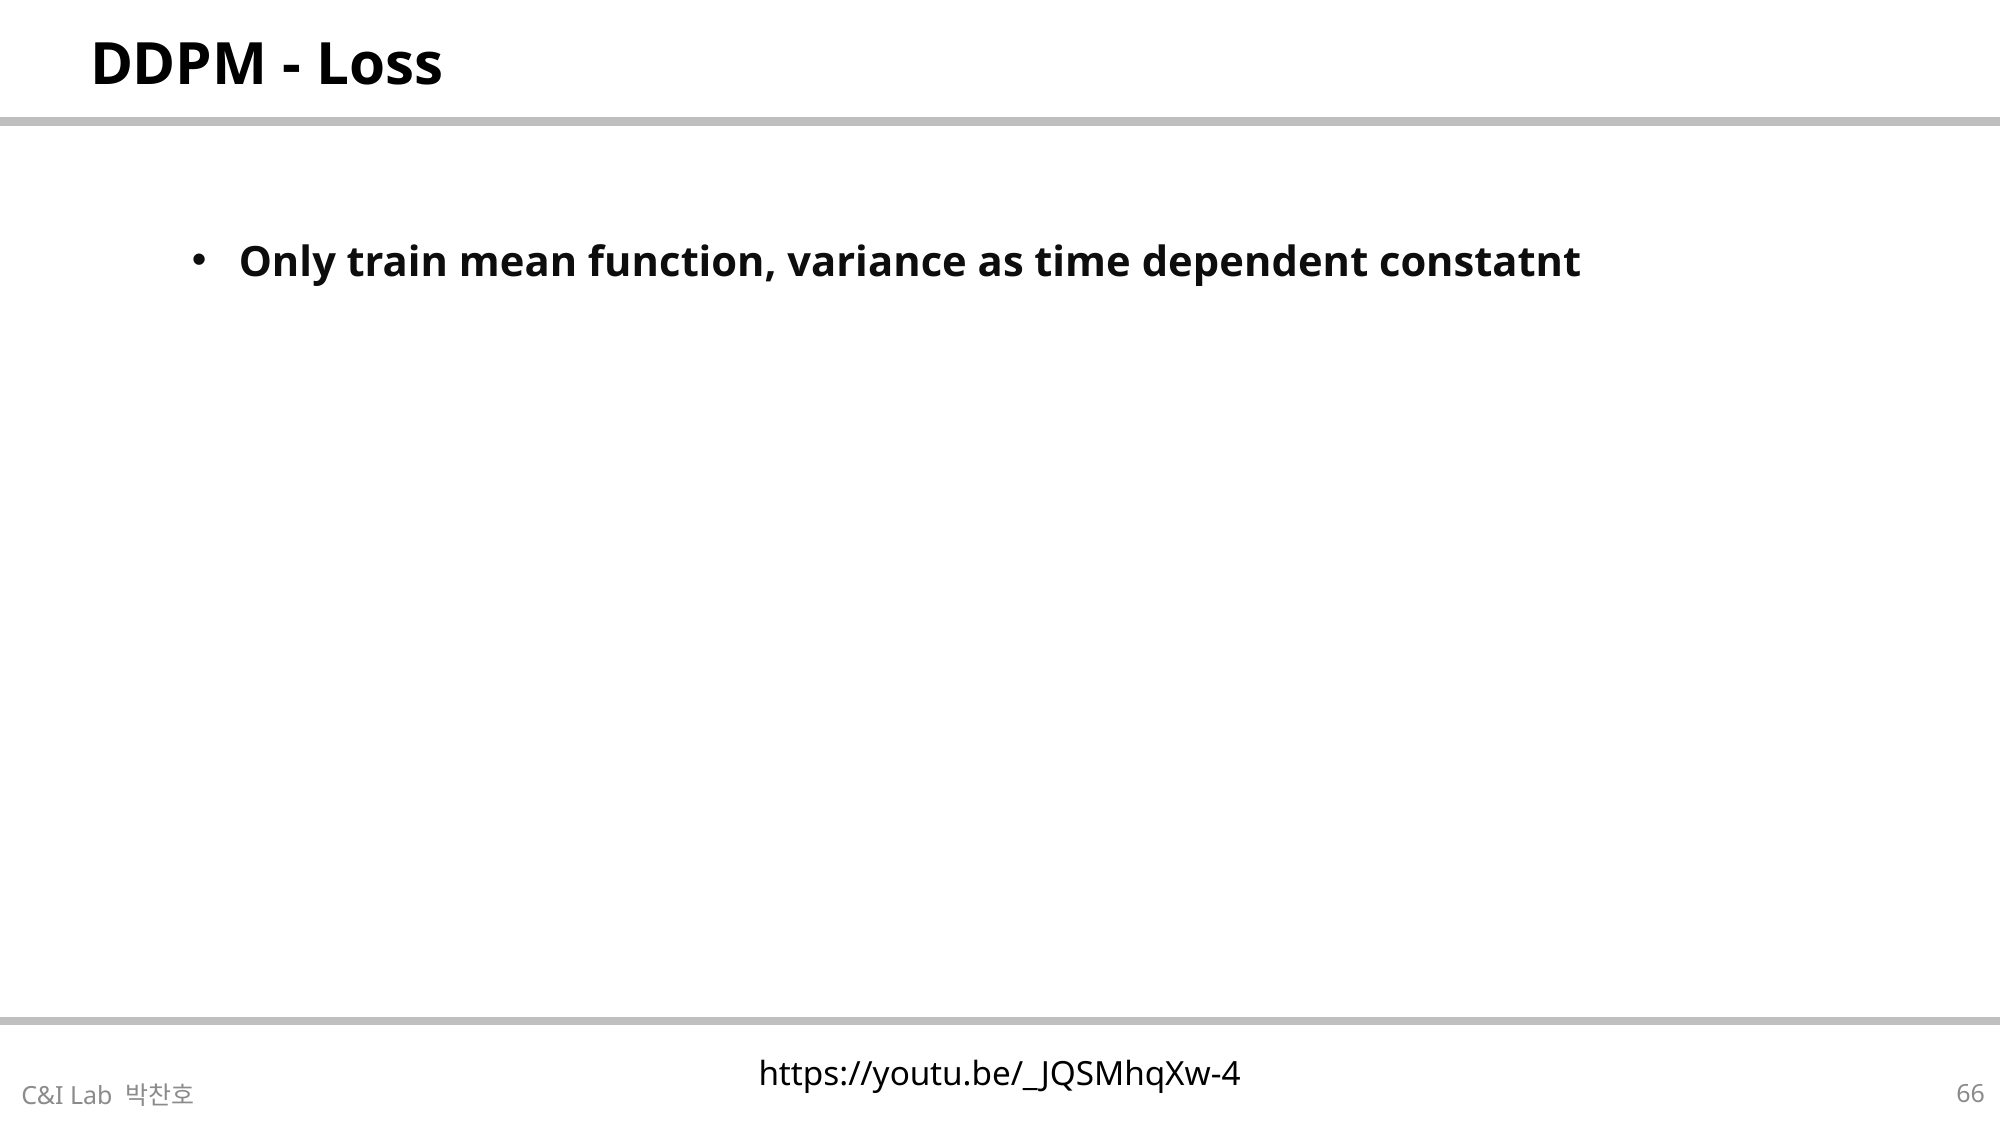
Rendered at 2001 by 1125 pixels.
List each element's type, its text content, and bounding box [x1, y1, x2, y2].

footer C&I Lab 박찬호 [0, 1065, 216, 1125]
slide_number 66 [1890, 1065, 2000, 1125]
table_header DDPM - Loss [0, 2, 2000, 117]
table_header https://youtu.be/_JQSMhqXw-4 [0, 1025, 2000, 1125]
